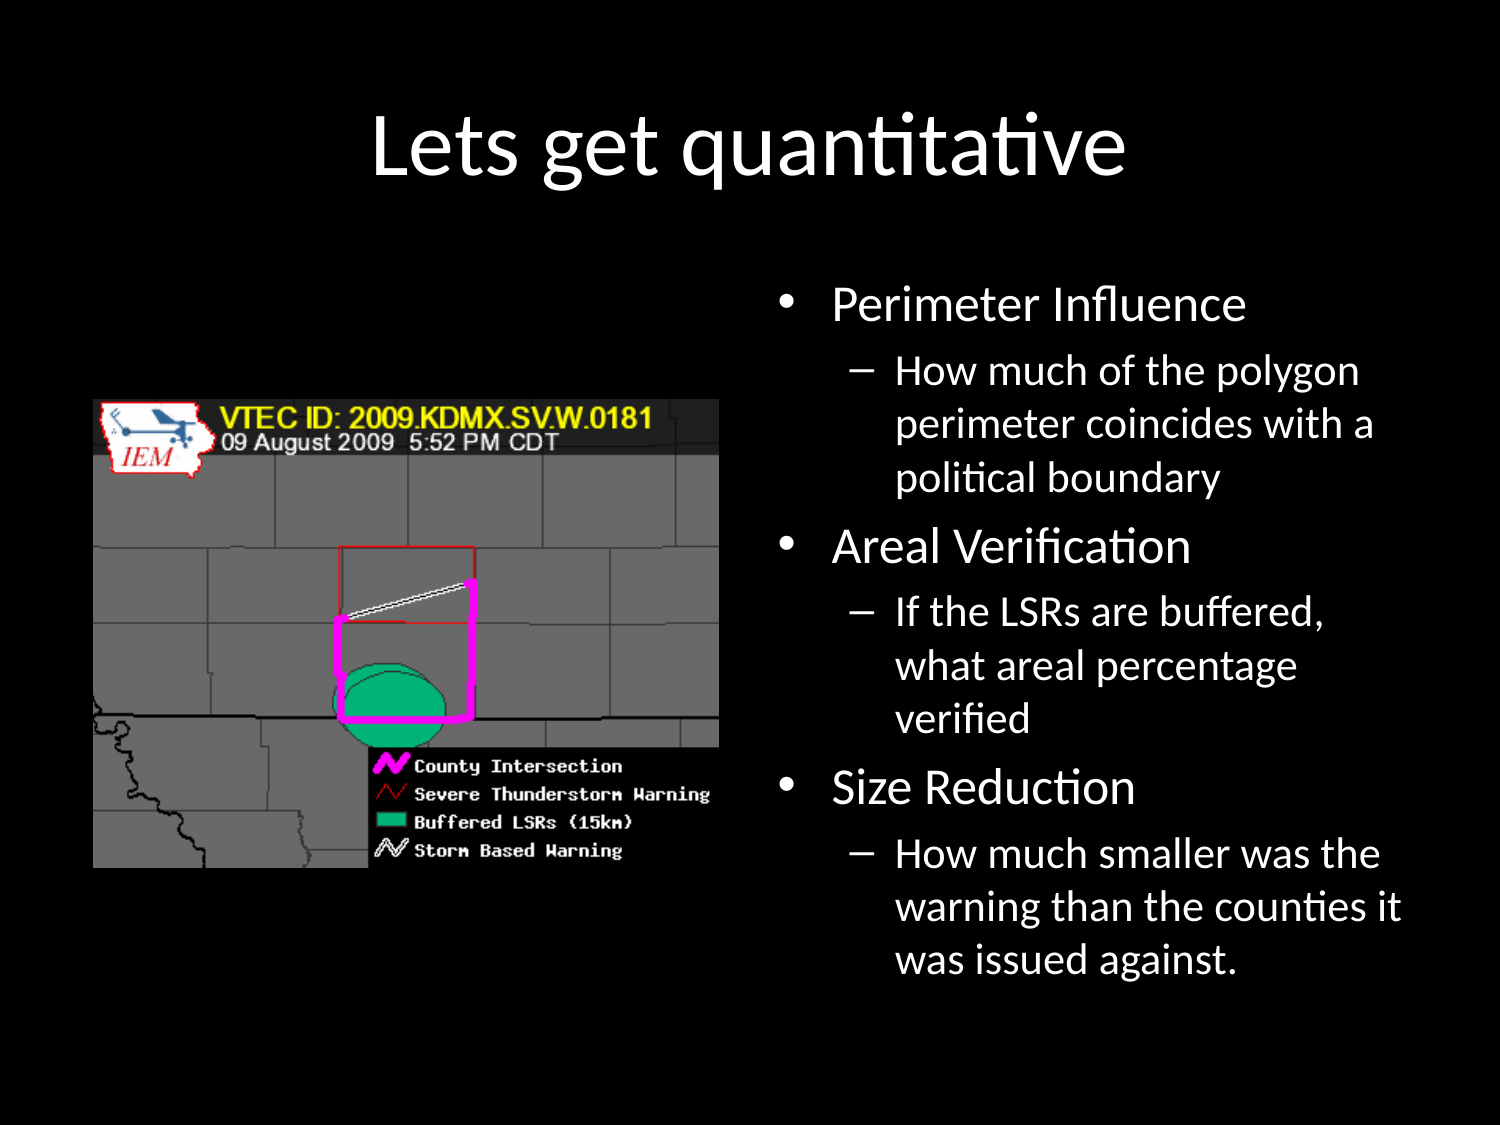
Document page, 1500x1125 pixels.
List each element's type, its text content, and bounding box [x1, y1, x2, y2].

title Lets get quantitative [75, 45, 1425, 233]
list Perimeter Influence How much of the polygon perimeter coincides with a political boundary Areal Verification If the LSRs are buffered, what areal percentage verified Size Reduction How much smaller was the warning than the counties it was issued against. [762, 262, 1425, 1005]
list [93, 399, 719, 869]
